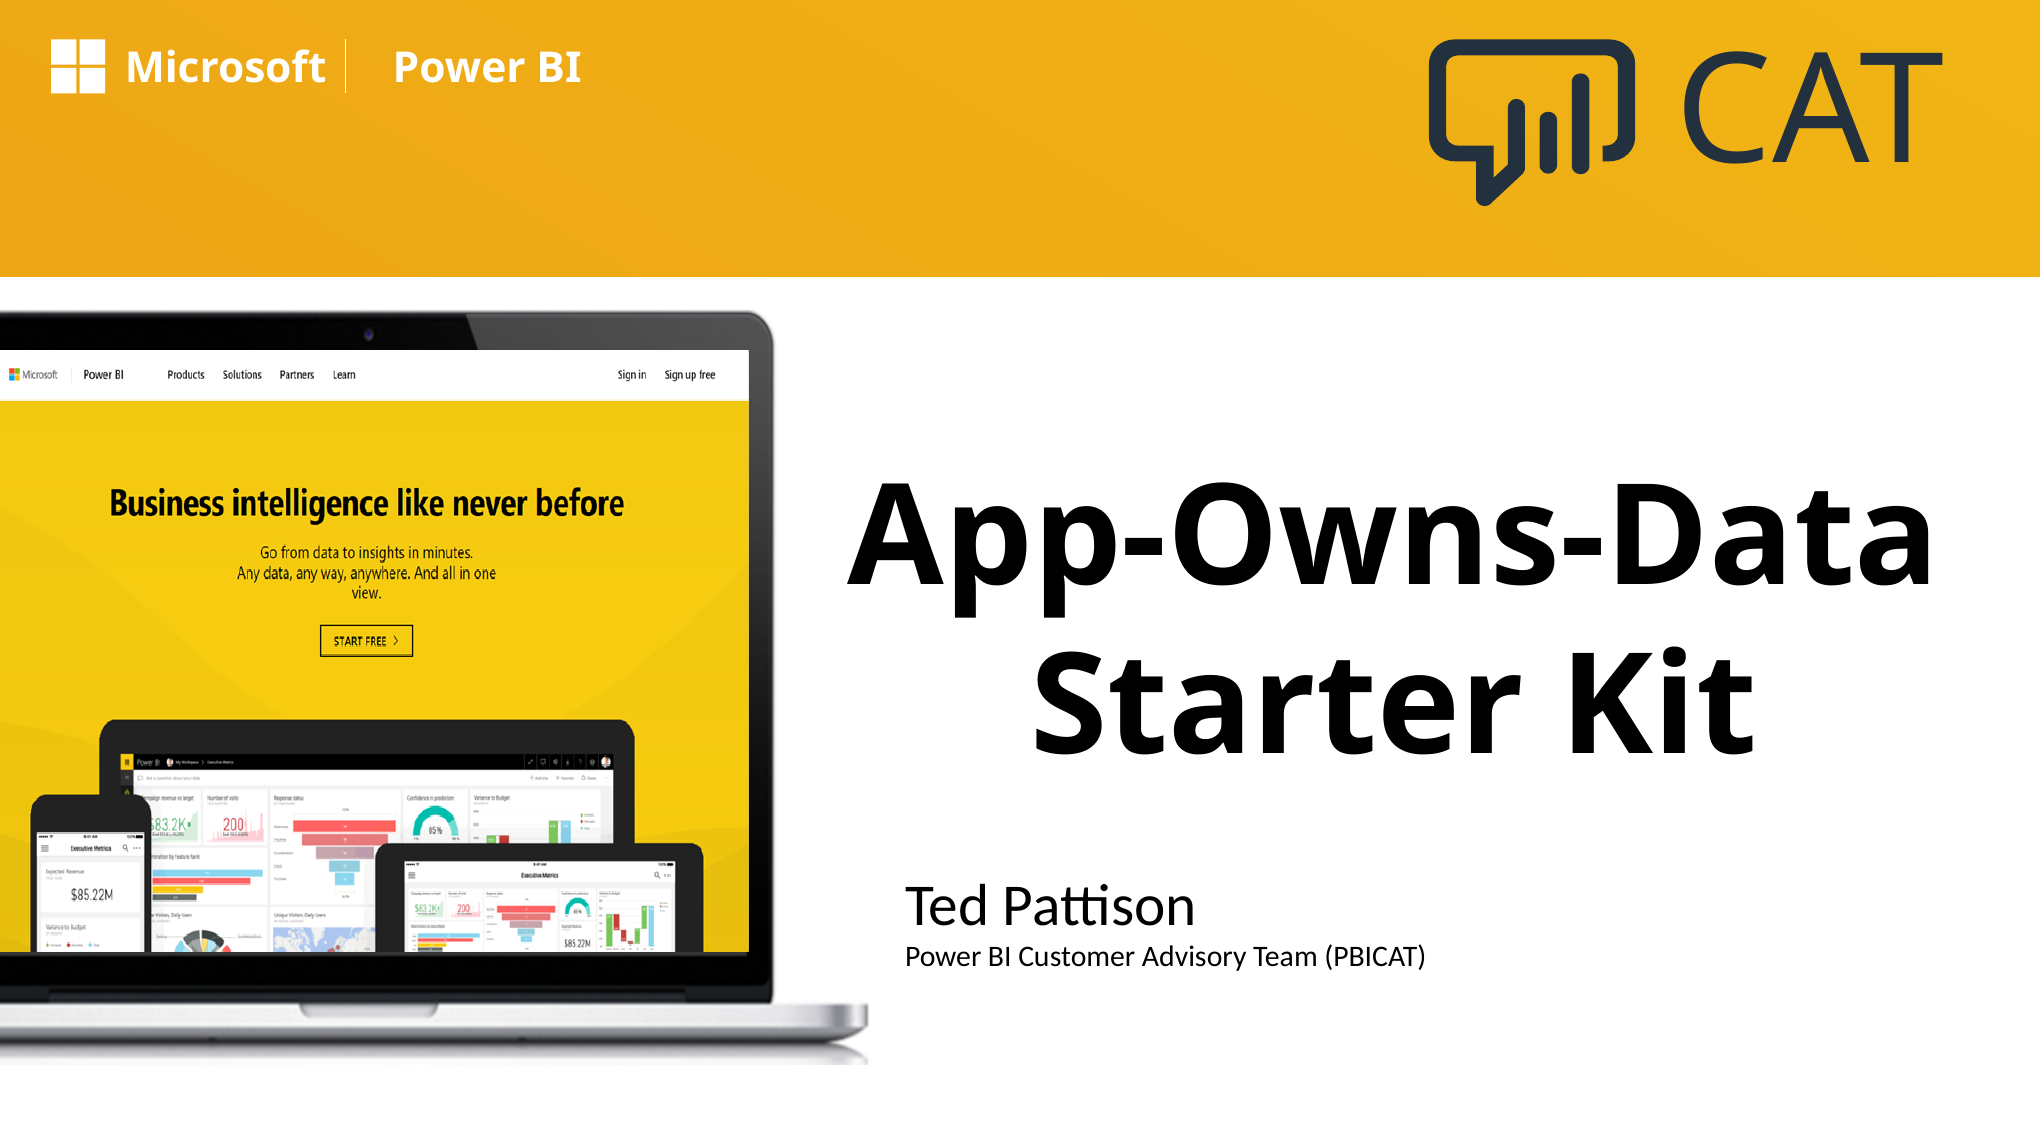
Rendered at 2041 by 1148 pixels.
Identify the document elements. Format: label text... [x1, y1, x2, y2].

text_box [0, 0, 2041, 277]
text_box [0, 294, 890, 1065]
text_box CAT [1661, 1, 2028, 201]
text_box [51, 32, 662, 101]
text_box Ted Pattison Power BI Customer Advisory Team (PBICAT) [890, 857, 1575, 999]
text_box [1427, 38, 1637, 208]
text_box App-Owns-Data Starter Kit [890, 437, 1990, 789]
